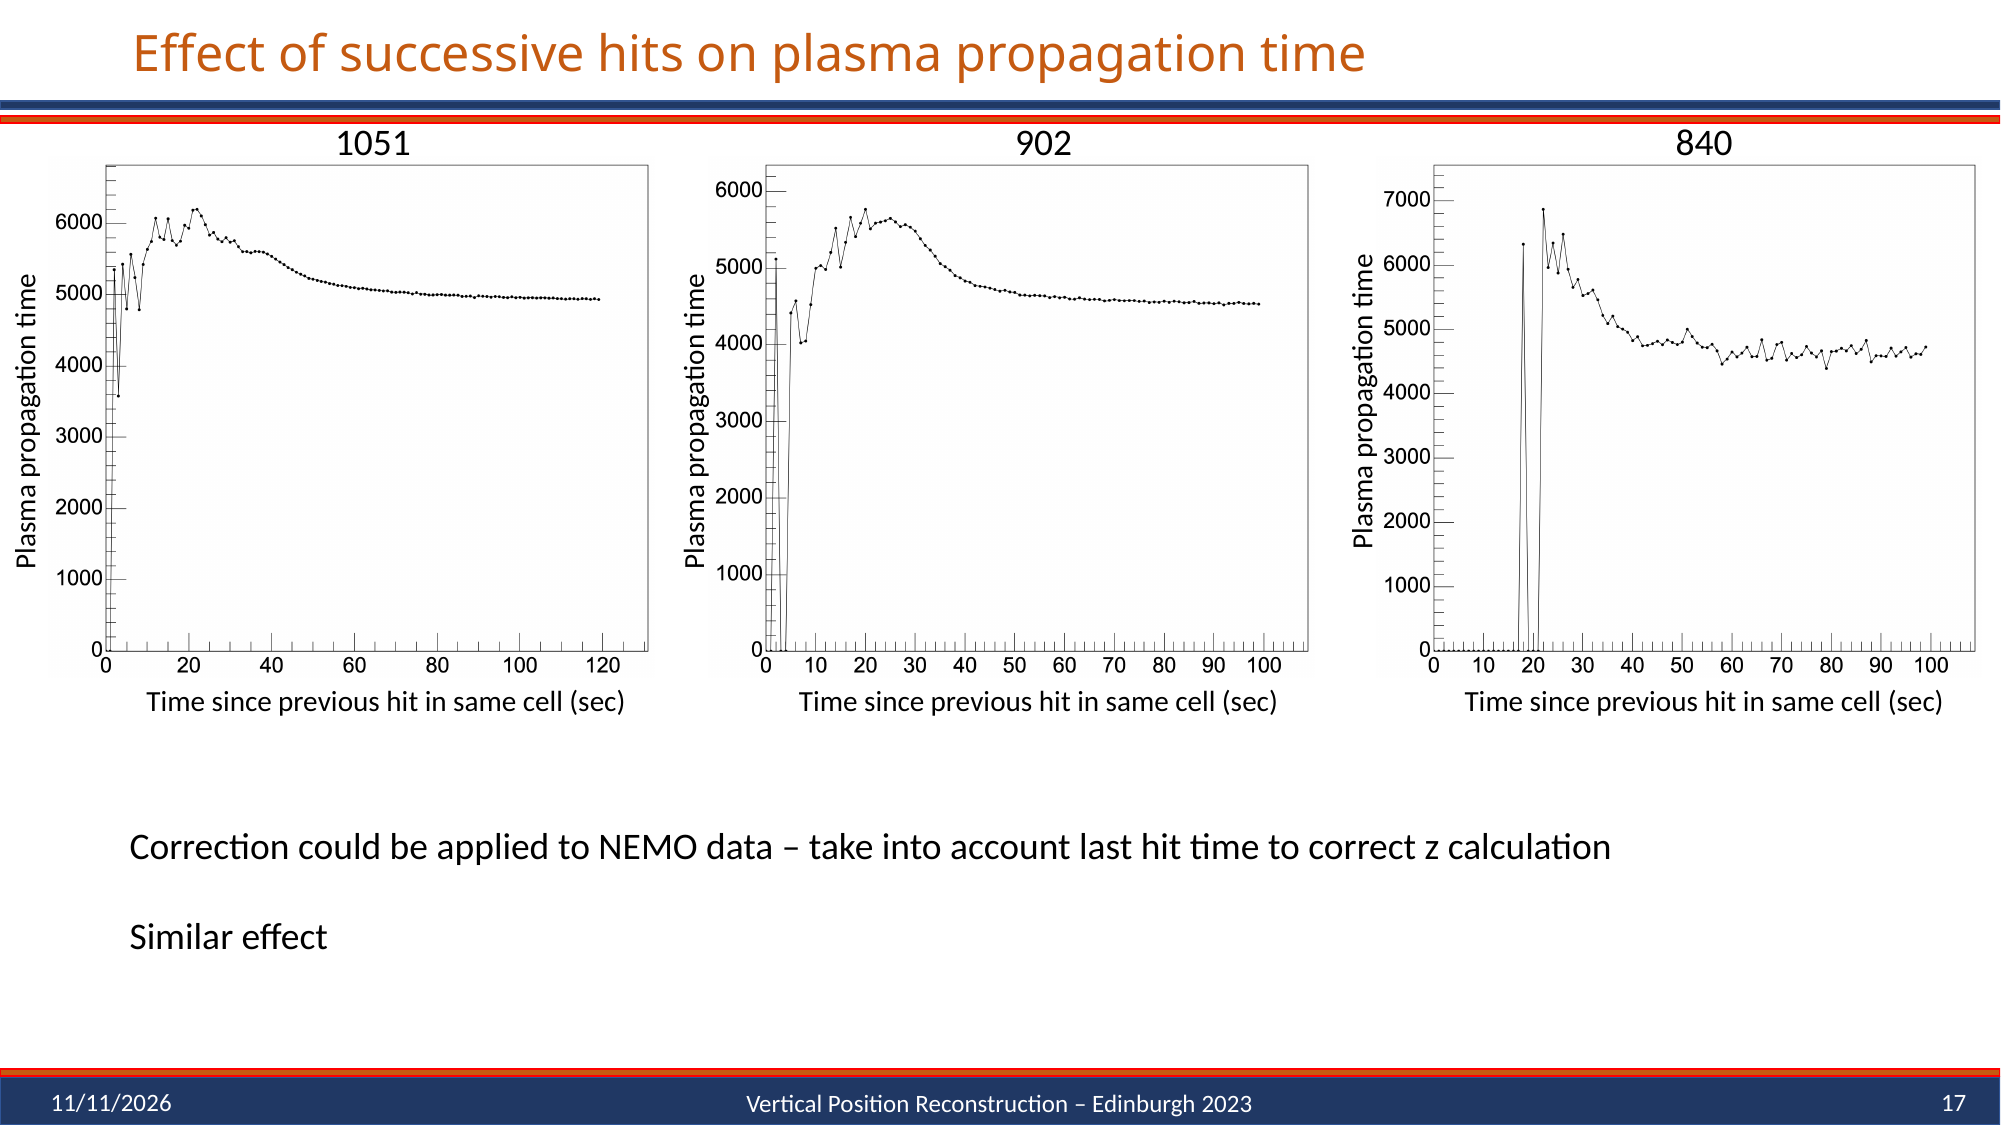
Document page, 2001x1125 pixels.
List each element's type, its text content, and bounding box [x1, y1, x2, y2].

picture [48, 156, 655, 678]
text_box 1051 [320, 110, 426, 156]
text_box 902 [1000, 110, 1088, 156]
title Effect of successive hits on plasma propagation time [117, 19, 1828, 91]
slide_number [35, 1071, 486, 1125]
footer Vertical Position Reconstruction – Edinburgh 2023 [662, 1072, 1338, 1125]
picture [708, 156, 1315, 678]
picture [1376, 156, 1982, 678]
text_box Correction could be applied to NEMO data – take into account last hit time to correct z calculation Similar effect [114, 814, 1629, 965]
text_box Plasma propagation time [0, 259, 48, 585]
text_box 840 [1660, 110, 1748, 156]
text_box Plasma propagation time [1335, 239, 1376, 565]
slide_number 17 [1531, 1071, 1982, 1125]
text_box Plasma propagation time [667, 259, 708, 585]
